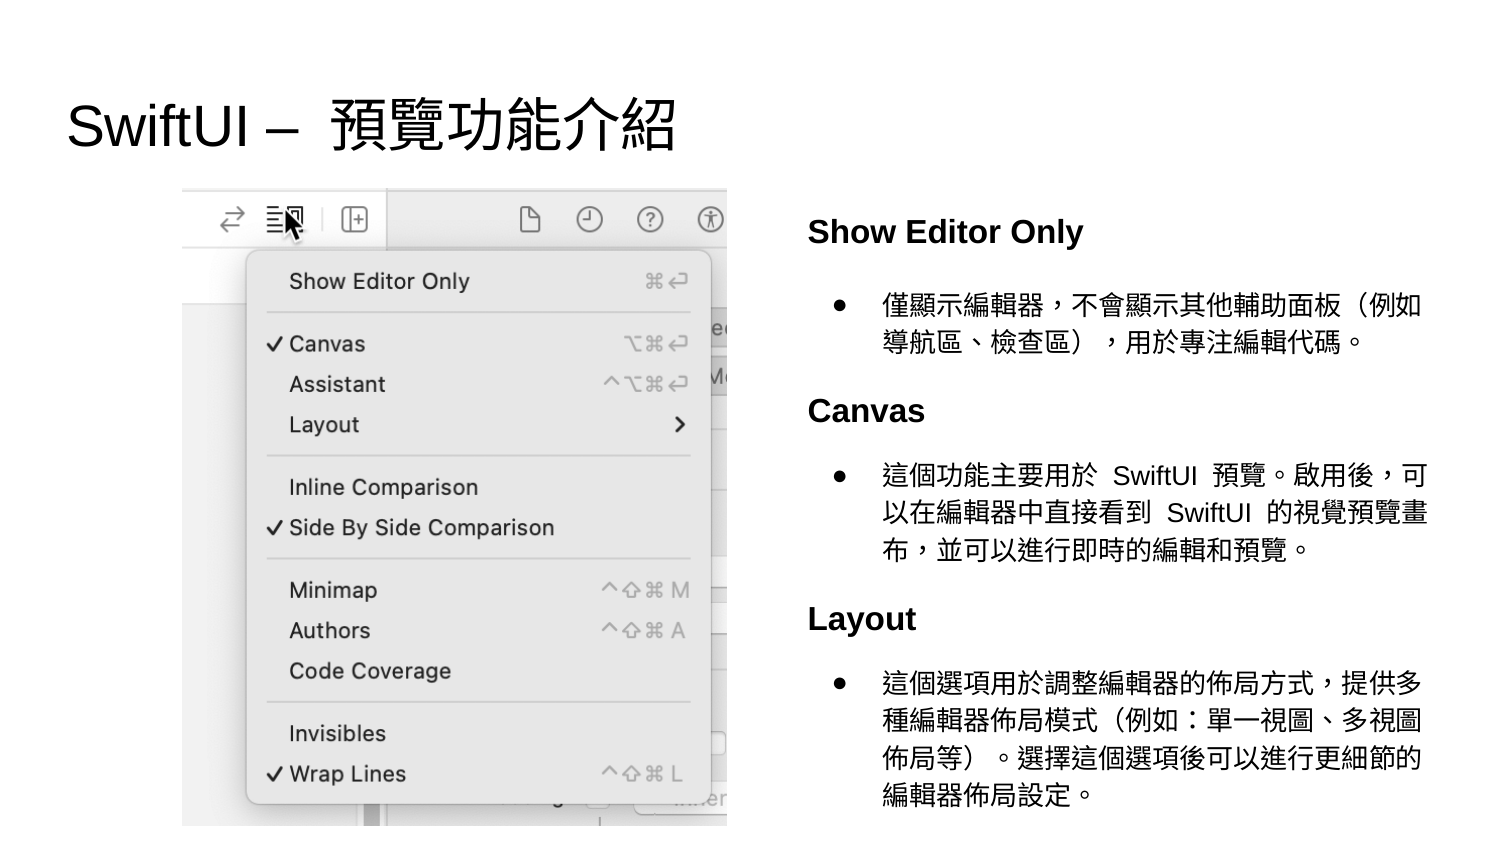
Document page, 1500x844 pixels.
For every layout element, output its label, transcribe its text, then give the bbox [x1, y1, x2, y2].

list Show Editor Only 僅顯示編輯器，不會顯示其他輔助面板（例如導航區、檢查區），用於專注編輯代碼。 Canvas 這個功能主要用於 SwiftUI 預覽。啟用後，可以在編輯器中直接看到 SwiftUI 的視覺預覽畫布，並可以進行即時的編輯和預覽。 Layout 這個選項用於調整編輯器的佈局方式，提供多種編輯器佈局模式（例如：單一視圖、多視圖佈局等）。選擇這個選項後可以進行更細節的編輯器佈局設定。 [792, 189, 1449, 750]
title SwiftUI – 預覽功能介紹 [51, 72, 1449, 167]
picture [182, 188, 727, 826]
